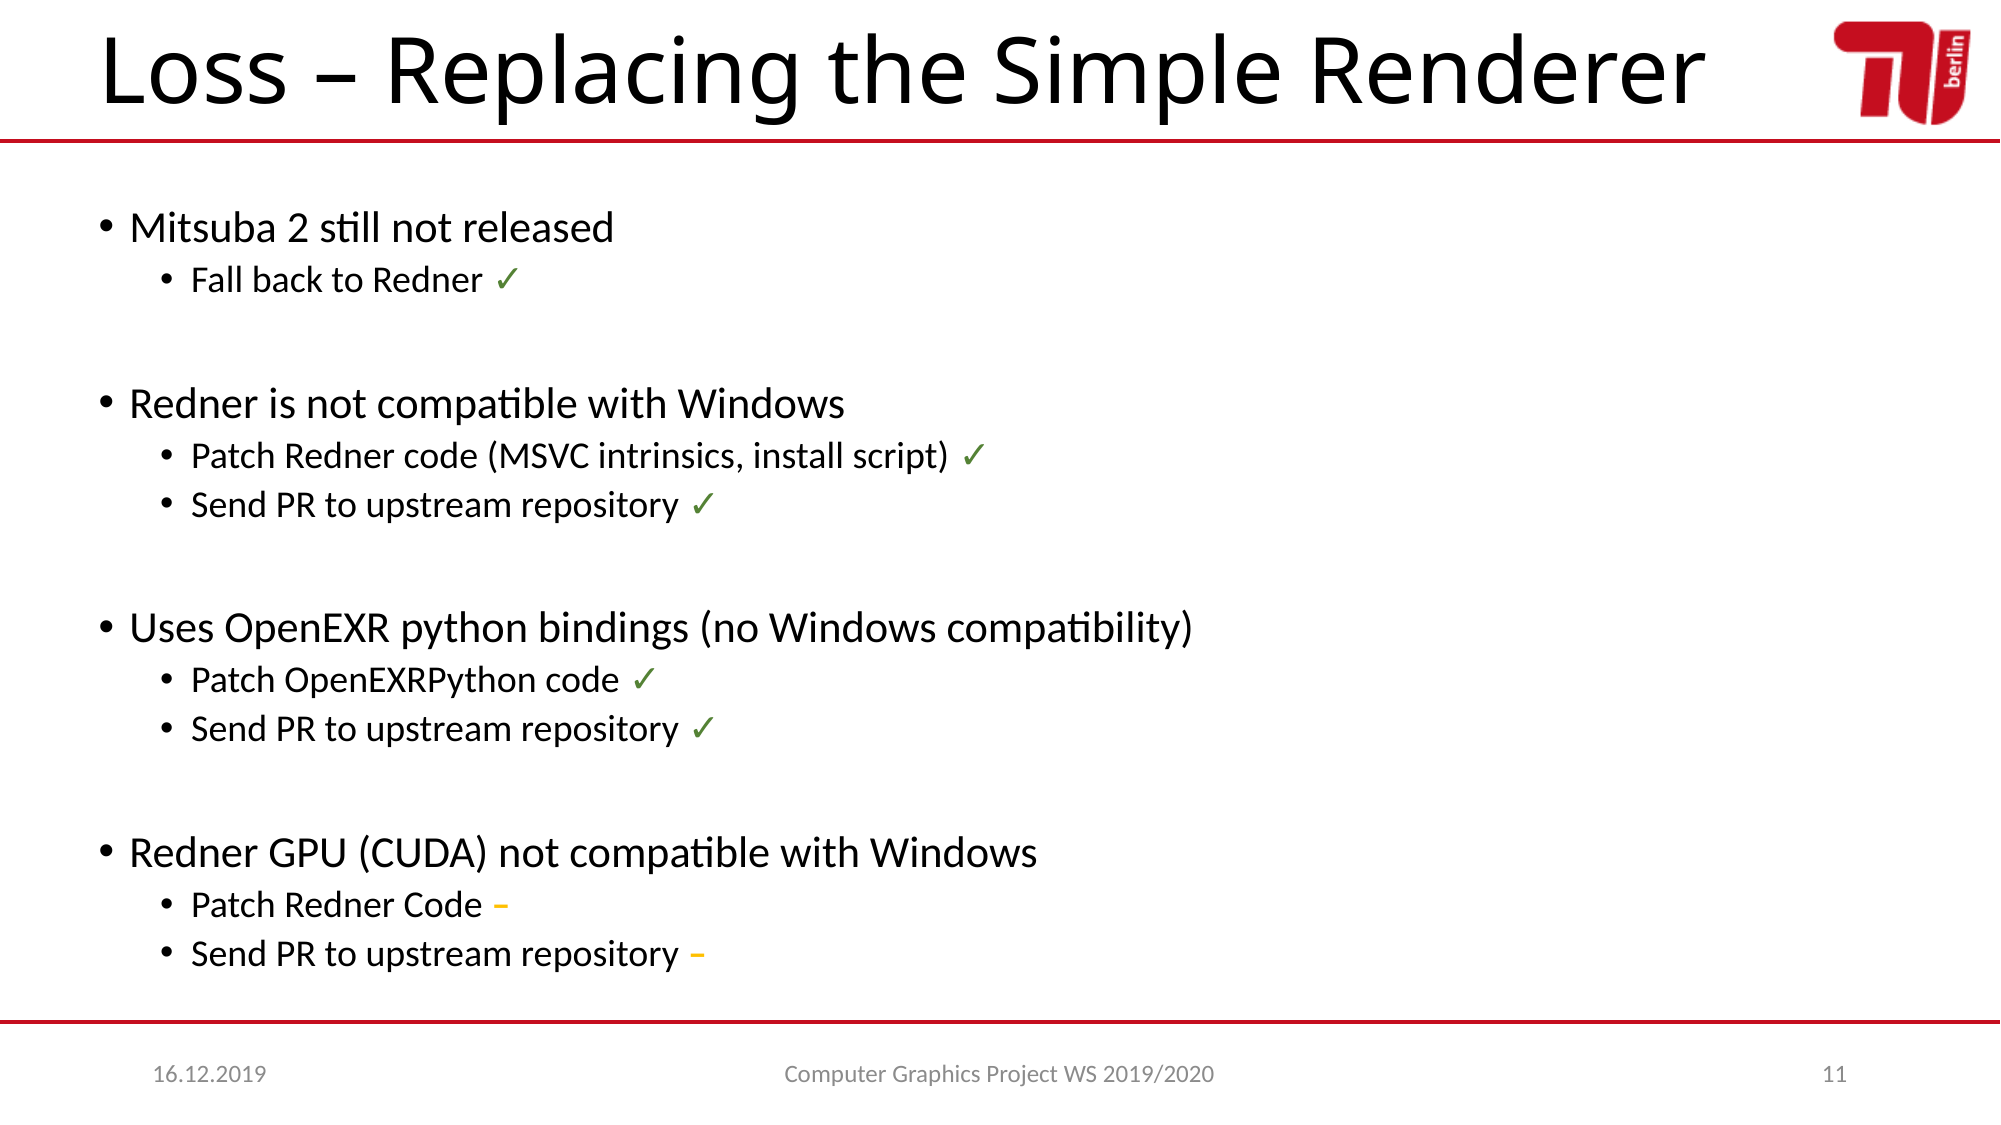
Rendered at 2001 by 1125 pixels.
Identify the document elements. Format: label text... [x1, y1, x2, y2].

footer Computer Graphics Project WS 2019/2020 [662, 1042, 1338, 1103]
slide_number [137, 1042, 588, 1103]
list Mitsuba 2 still not released Fall back to Redner ✓ Redner is not compatible with Windows Patch Redner code (MSVC intrinsics, install script) ✓ Send PR to upstream repository ✓ Uses OpenEXR python bindings (no Windows compatibility) Patch OpenEXRPython code ✓ Send PR to upstream repository ✓ Redner GPU (CUDA) not compatible with Windows Patch Redner Code – Send PR to upstream repository – [83, 196, 1897, 985]
slide_number 11 [1412, 1042, 1863, 1103]
picture [1809, 14, 1980, 133]
title Loss – Replacing the Simple Renderer [83, 0, 1809, 165]
